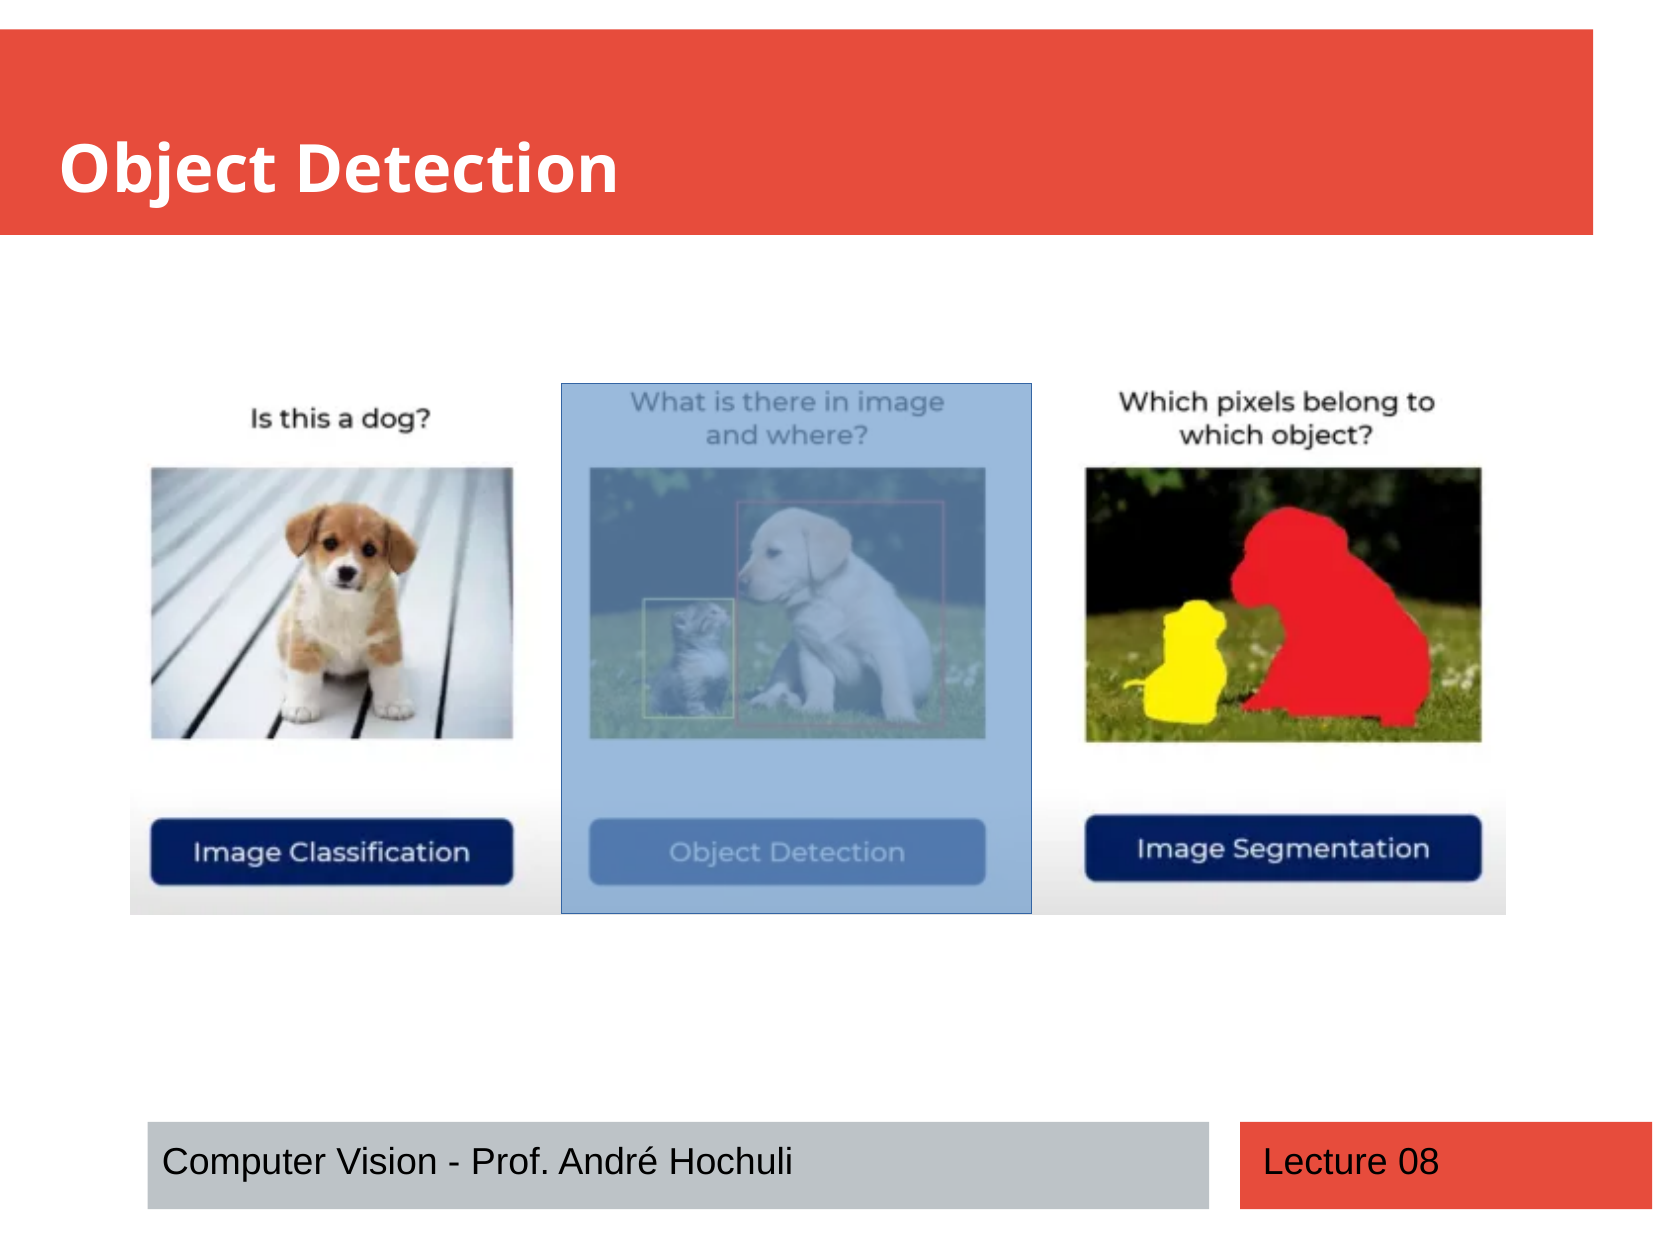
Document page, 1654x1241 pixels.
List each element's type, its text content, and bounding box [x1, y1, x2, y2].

text_box Object Detection [58, 58, 1594, 206]
text_box [58, 299, 1564, 1067]
text_box Computer Vision - Prof. André Hochuli [147, 1129, 1204, 1189]
text_box Lecture 08 [1248, 1129, 1622, 1189]
text_box [59, 270, 1423, 1016]
picture [130, 383, 1506, 915]
